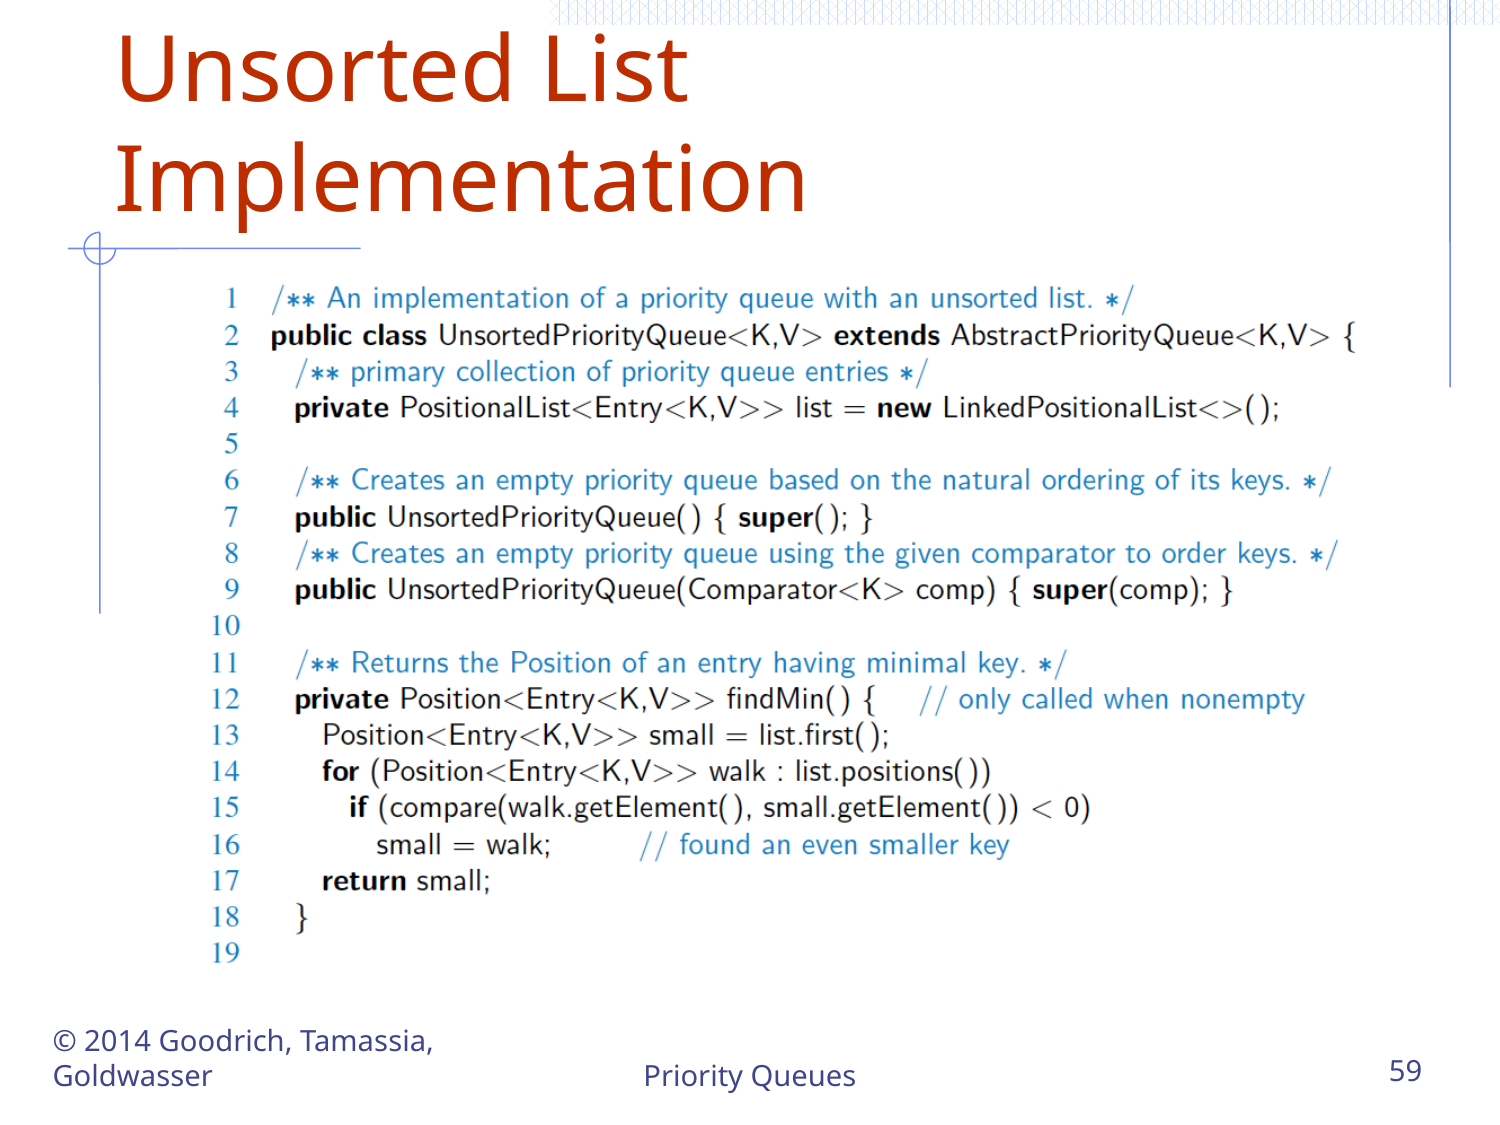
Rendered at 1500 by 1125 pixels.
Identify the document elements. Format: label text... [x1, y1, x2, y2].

slide_number 59 [1124, 1024, 1438, 1101]
slide_number © 2014 Goodrich, Tamassia, Goldwasser [37, 1024, 512, 1101]
title Unsorted List Implementation [99, 50, 1413, 238]
footer Priority Queues [512, 1024, 988, 1101]
picture [199, 274, 1397, 974]
